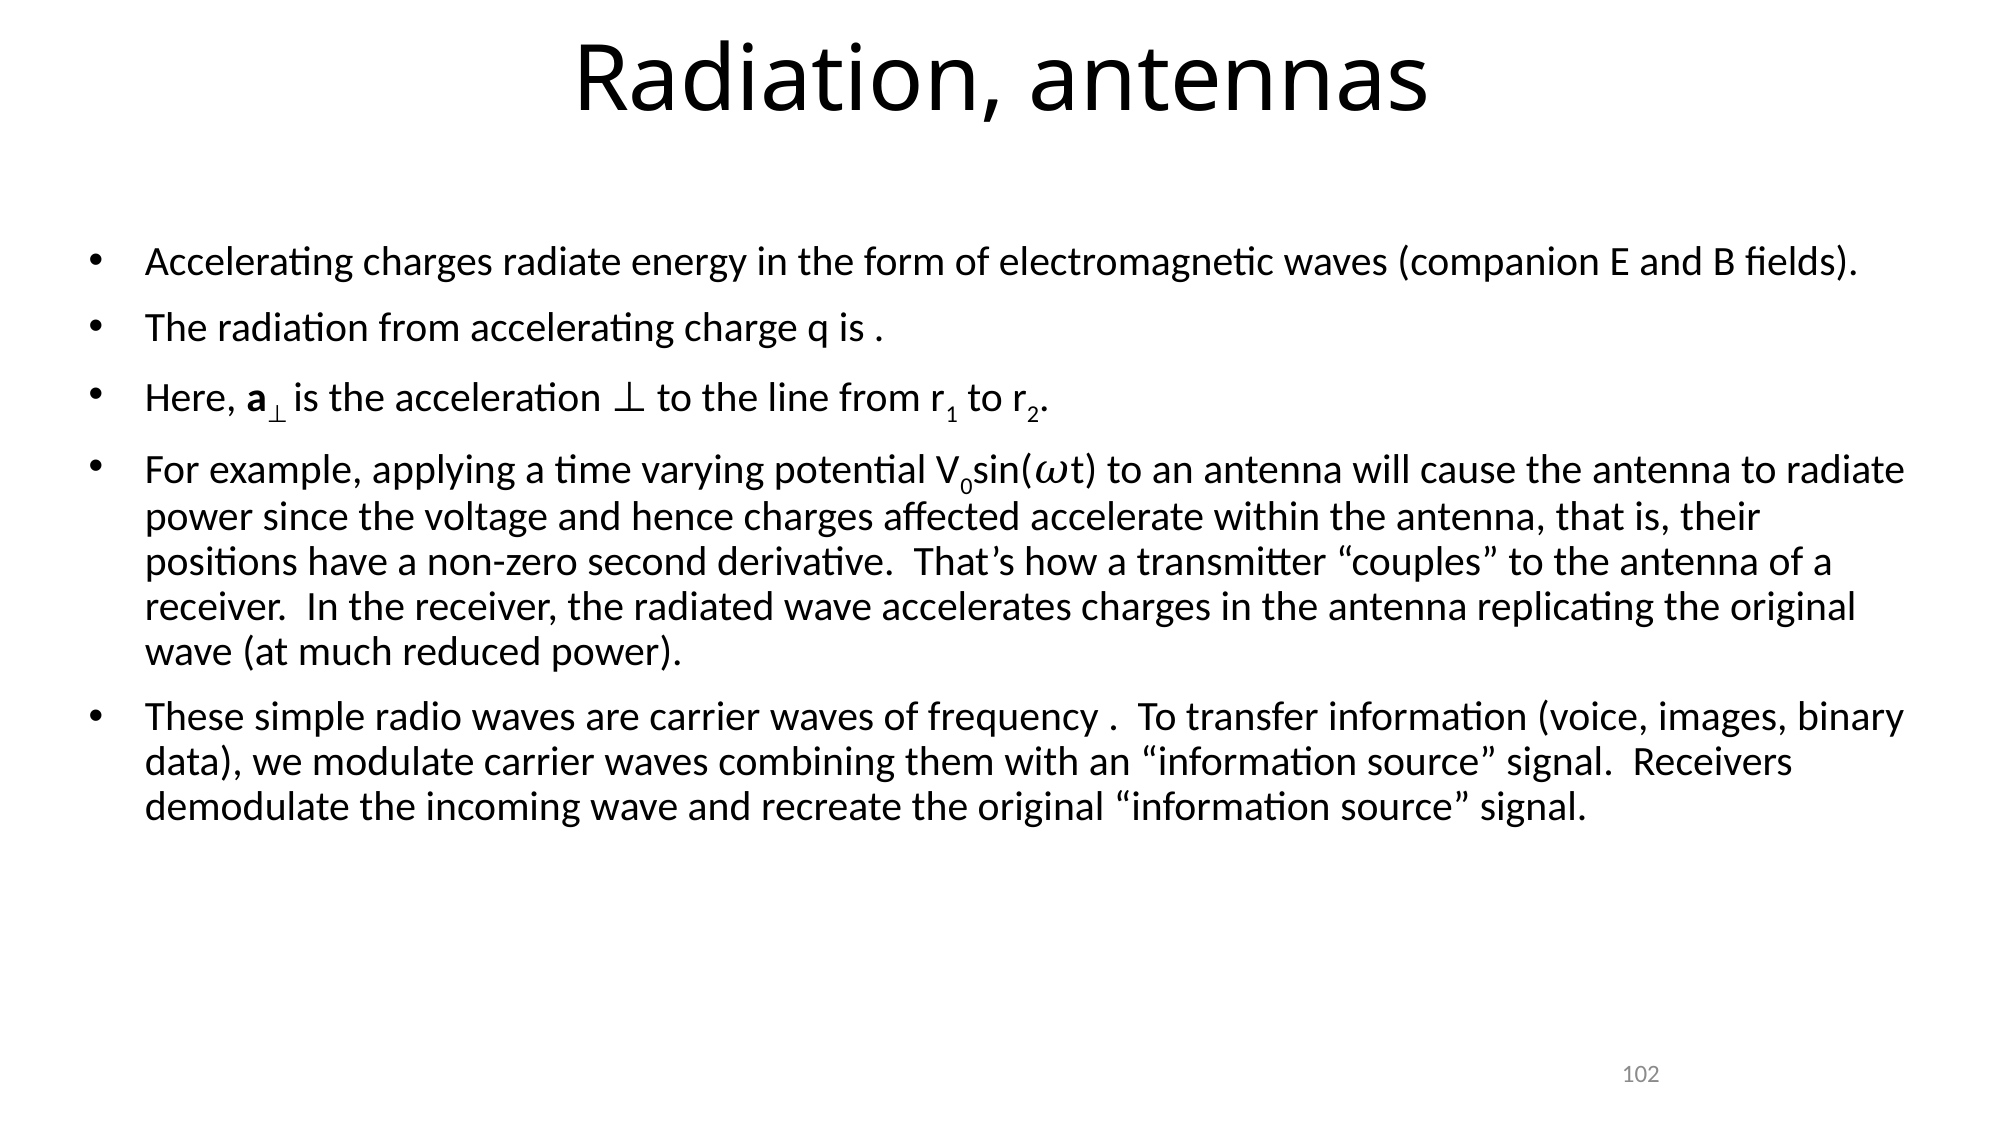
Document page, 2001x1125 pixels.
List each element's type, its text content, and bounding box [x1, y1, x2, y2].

slide_number 102 [1325, 1042, 1675, 1103]
title Radiation, antennas [19, 9, 1985, 152]
